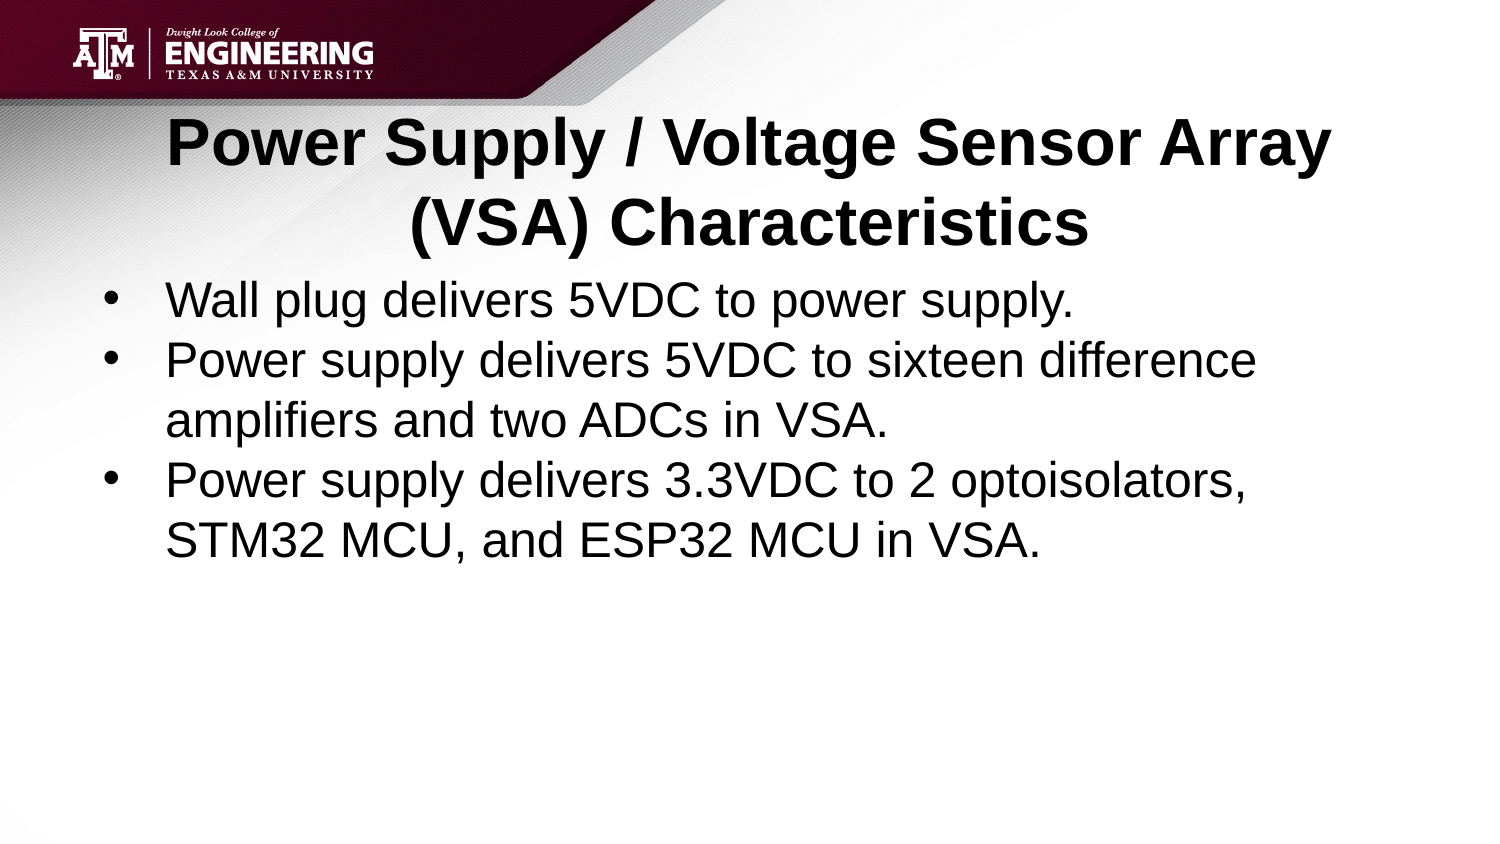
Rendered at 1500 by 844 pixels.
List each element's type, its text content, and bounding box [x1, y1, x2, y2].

picture [0, 0, 1500, 844]
list Wall plug delivers 5VDC to power supply. Power supply delivers 5VDC to sixteen difference amplifiers and two ADCs in VSA. Power supply delivers 3.3VDC to 2 optoisolators, STM32 MCU, and ESP32 MCU in VSA. [75, 252, 1425, 754]
title Power Supply / Voltage Sensor Array (VSA) Characteristics [75, 129, 1425, 228]
